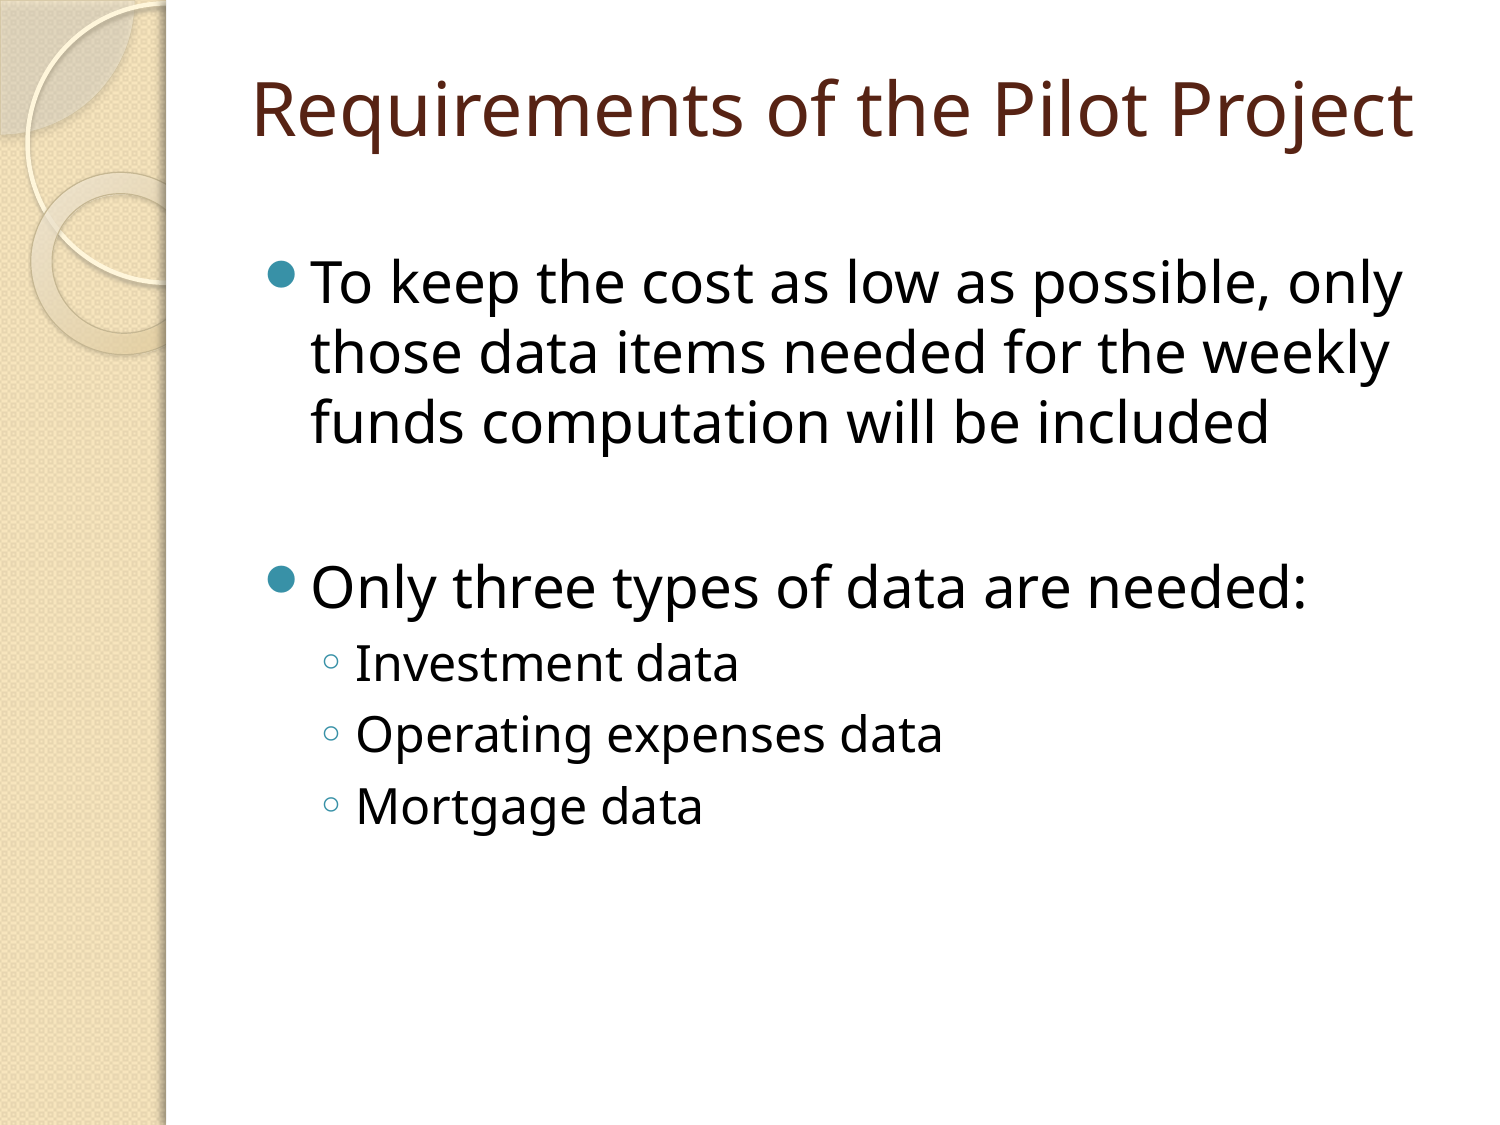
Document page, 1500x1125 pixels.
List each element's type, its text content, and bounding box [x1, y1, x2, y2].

title Requirements of the Pilot Project [235, 12, 1466, 200]
list To keep the cost as low as possible, only those data items needed for the weekly funds computation will be included Only three types of data are needed: Investment data Operating expenses data Mortgage data [235, 237, 1466, 1025]
